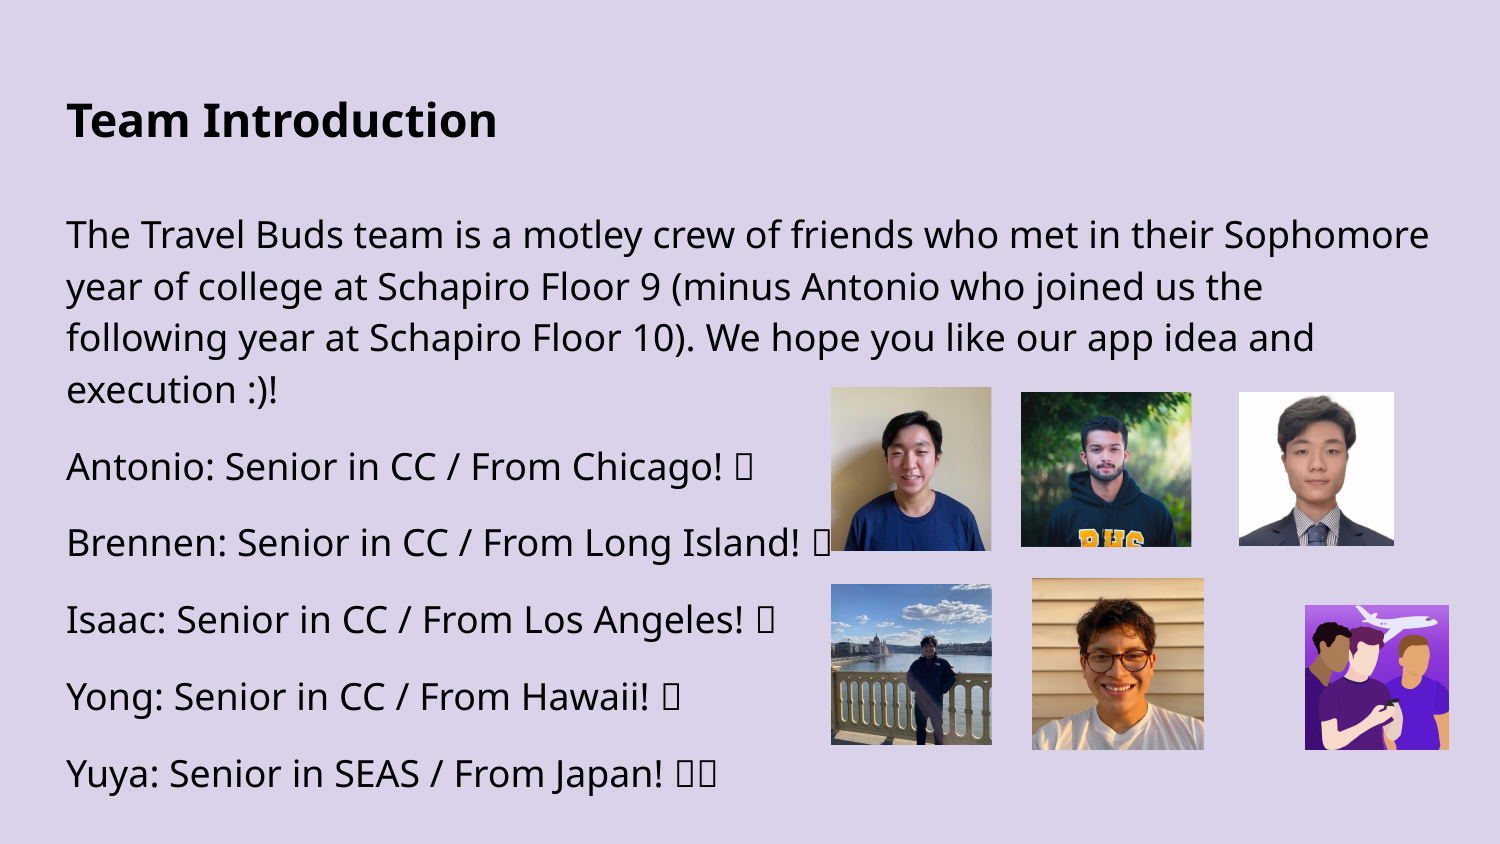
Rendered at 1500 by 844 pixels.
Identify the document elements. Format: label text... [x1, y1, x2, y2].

list The Travel Buds team is a motley crew of friends who met in their Sophomore year of college at Schapiro Floor 9 (minus Antonio who joined us the following year at Schapiro Floor 10). We hope you like our app idea and execution :)! Antonio: Senior in CC / From Chicago! 💨 Brennen: Senior in CC / From Long Island! 🚄 Isaac: Senior in CC / From Los Angeles! 🌮 Yong: Senior in CC / From Hawaii! 🌺 Yuya: Senior in SEAS / From Japan! 🇯🇵 [51, 189, 1449, 750]
picture [1239, 392, 1394, 547]
picture [830, 583, 992, 745]
picture [1020, 392, 1192, 547]
picture [830, 387, 992, 552]
picture [1304, 605, 1450, 750]
title Team Introduction [51, 72, 1449, 167]
picture [1032, 578, 1204, 750]
